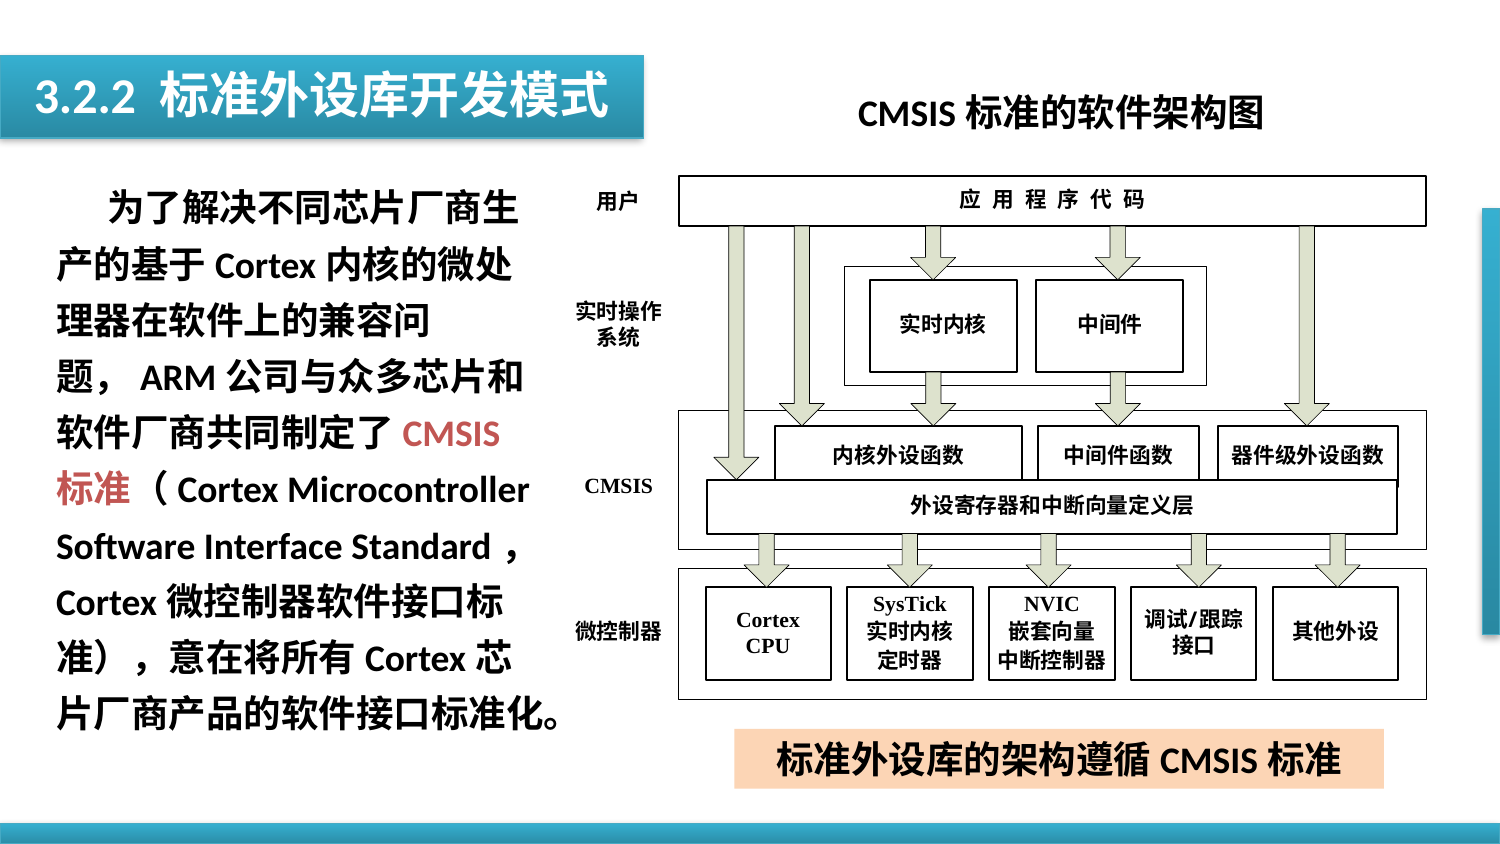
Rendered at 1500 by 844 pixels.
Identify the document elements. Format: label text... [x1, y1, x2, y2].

text_box 为了解决不同芯片厂商生产的基于Cortex内核的微处理器在软件上的兼容问题，ARM公司与众多芯片和软件厂商共同制定了CMSIS标准（Cortex Microcontroller Software Interface Standard，Cortex微控制器软件接口标准），意在将所有Cortex芯片厂商产品的软件接口标准化。 [41, 165, 561, 743]
text_box [0, 55, 644, 139]
text_box 标准外设库的架构遵循CMSIS标准 [734, 728, 1384, 789]
text_box CMSIS标准的软件架构图 [843, 81, 1280, 141]
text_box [561, 170, 1432, 703]
text_box 3.2.2 标准外设库开发模式 [18, 55, 624, 131]
